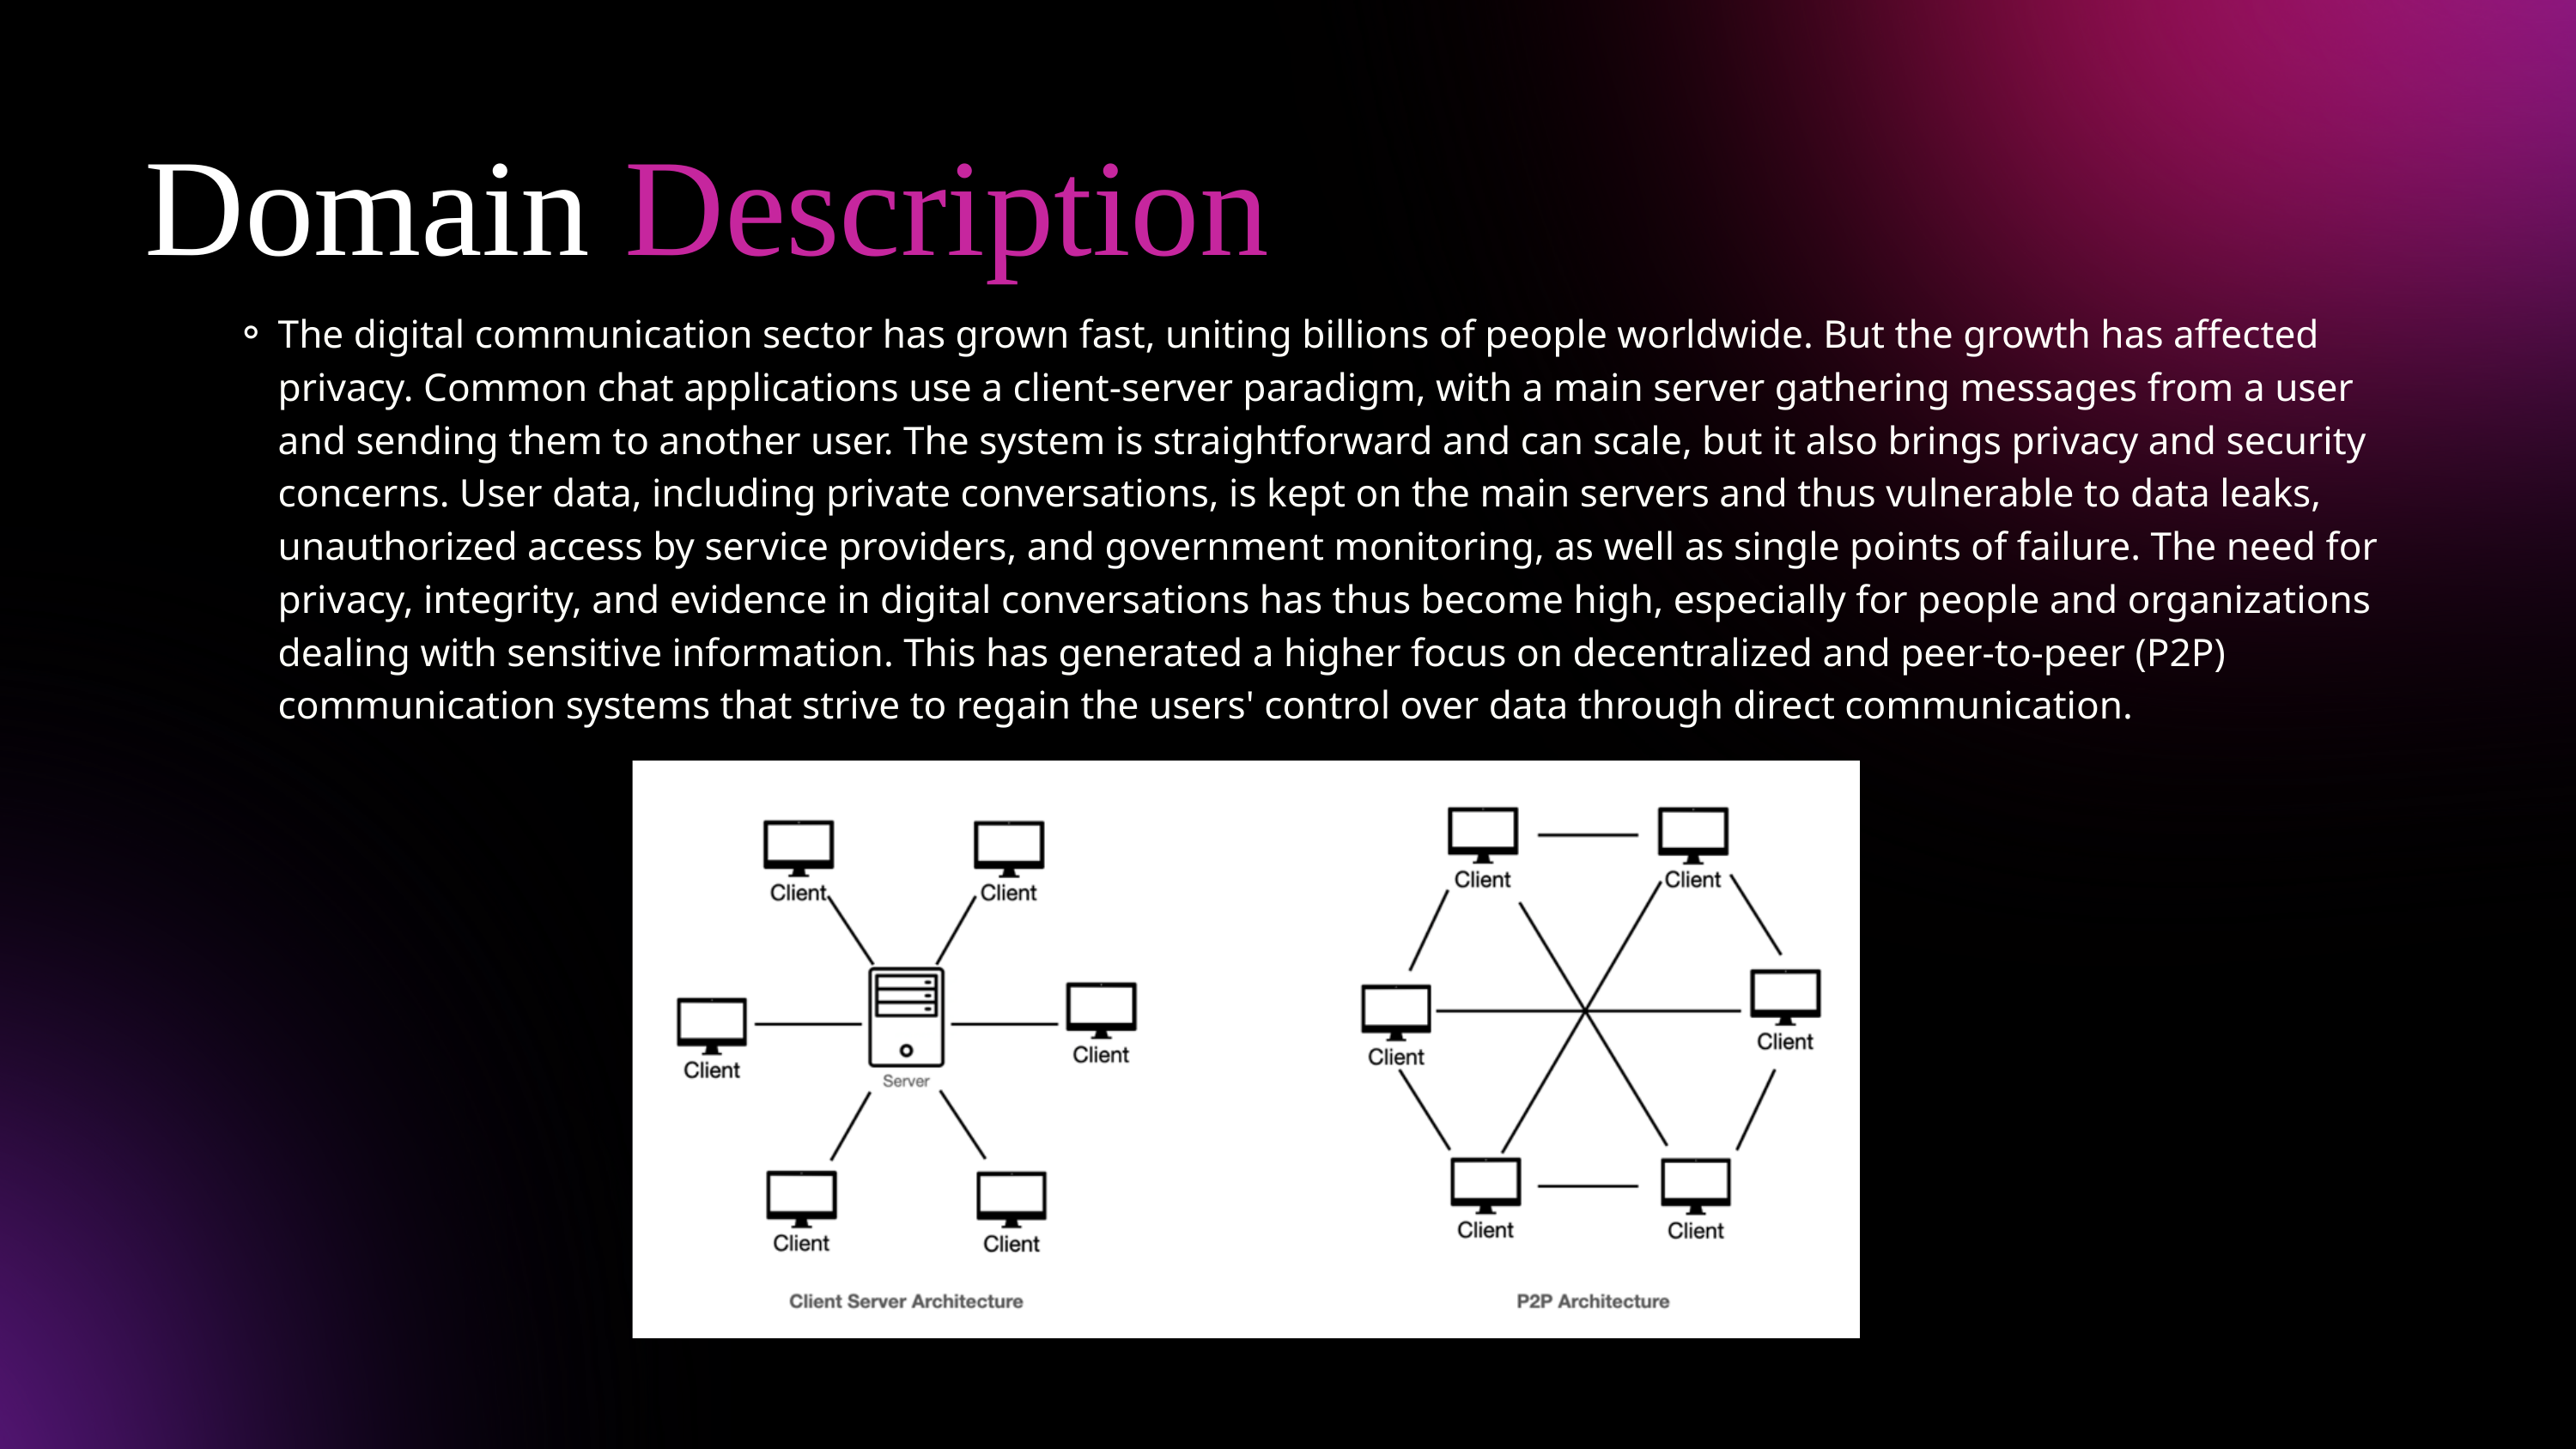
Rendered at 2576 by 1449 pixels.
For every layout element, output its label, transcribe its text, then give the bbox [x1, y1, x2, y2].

text_box [632, 761, 1860, 1338]
text_box The digital communication sector has grown fast, uniting billions of people worldwide. But the growth has affected privacy. Common chat applications use a client-server paradigm, with a main server gathering messages from a user and sending them to another user. The system is straightforward and can scale, but it also brings privacy and security concerns. User data, including private conversations, is kept on the main servers and thus vulnerable to data leaks, unauthorized access by service providers, and government monitoring, as well as single points of failure. The need for privacy, integrity, and evidence in digital conversations has thus become high, especially for people and organizations dealing with sensitive information. This has generated a higher focus on decentralized and peer-to-peer (P2P) communication systems that strive to regain the users' control over data through direct communication. [149, 302, 2412, 727]
text_box [0, 507, 731, 1449]
text_box Domain Description [144, 139, 1358, 284]
text_box [1246, 0, 2576, 982]
